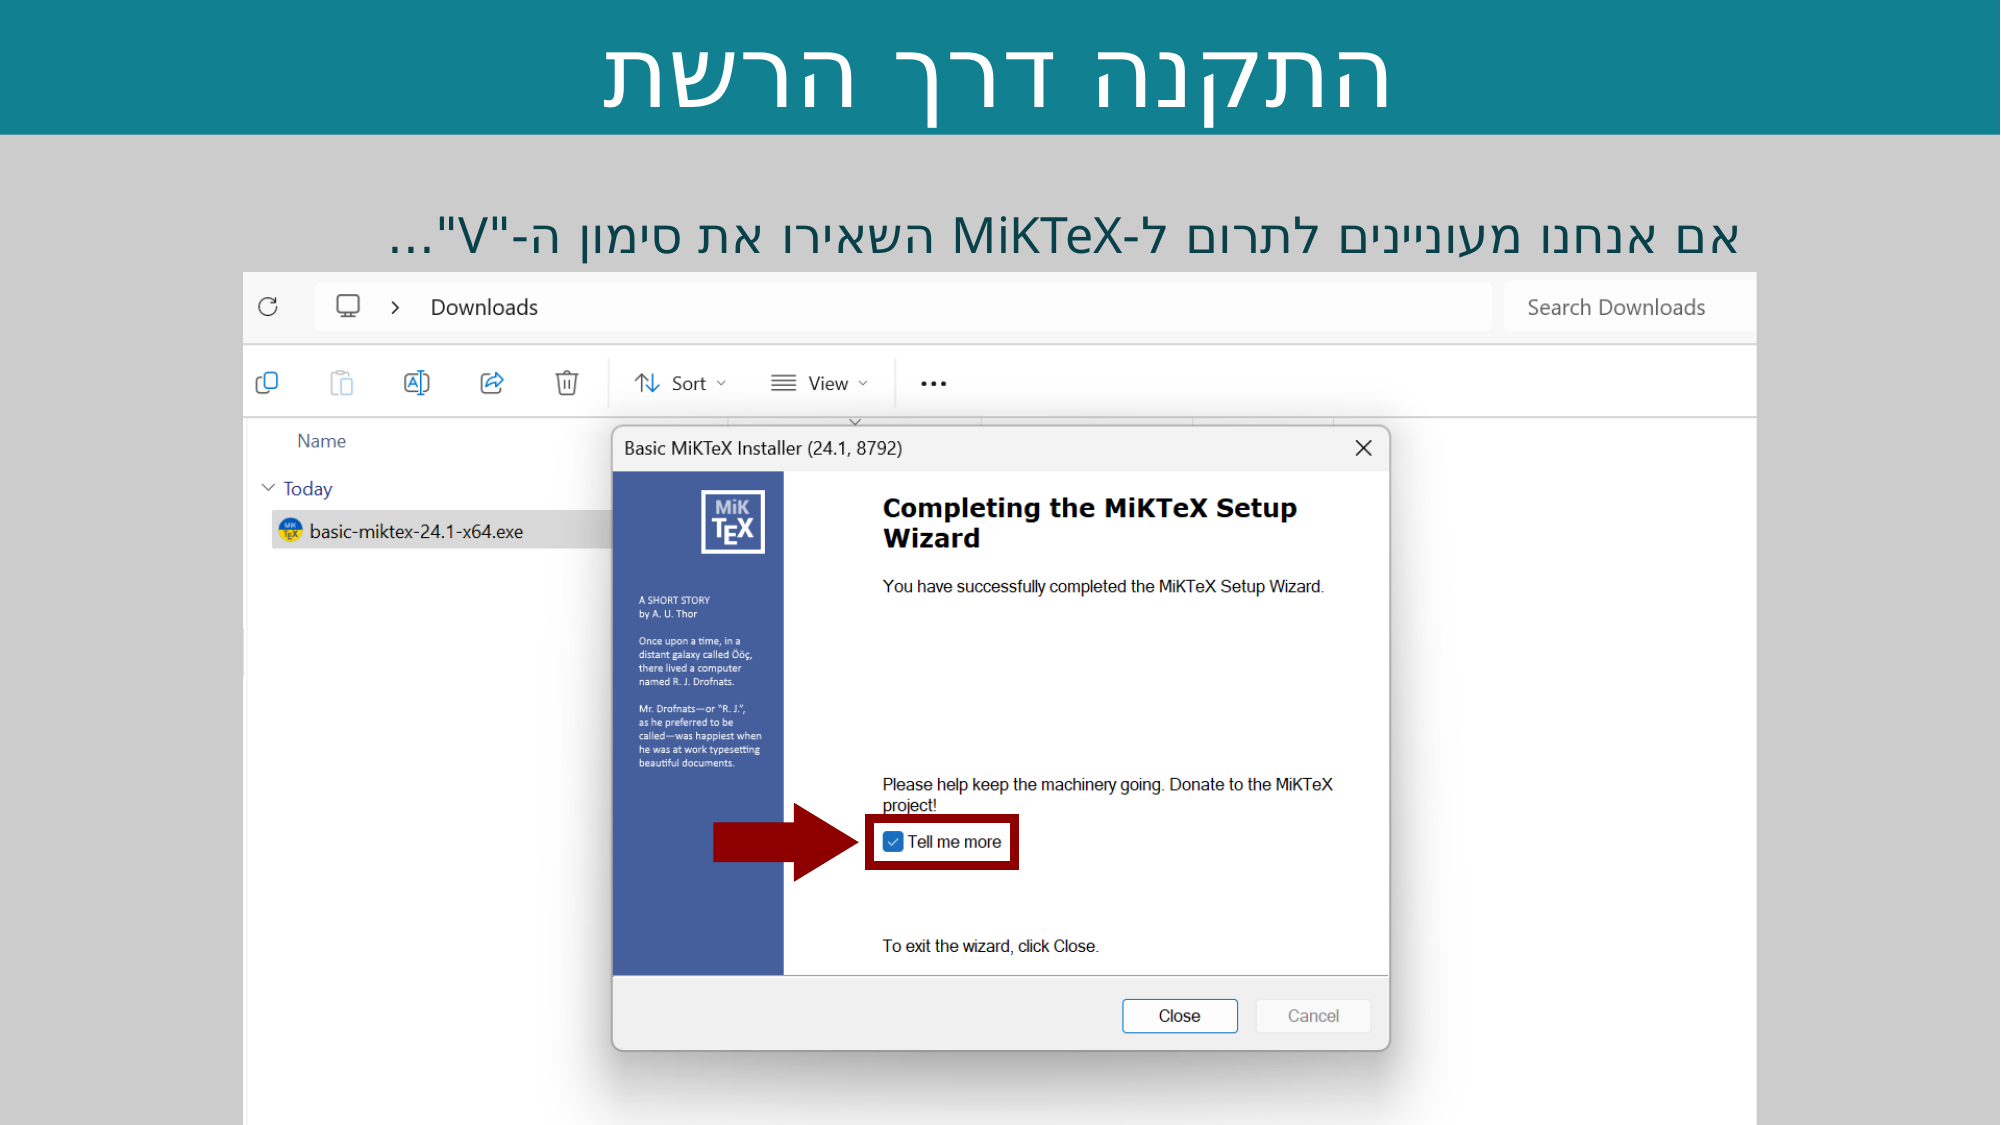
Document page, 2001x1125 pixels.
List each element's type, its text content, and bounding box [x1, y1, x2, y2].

text_box אם אנחנו מעוניינים לתרום ל-MiKTeX השאירו את סימון ה-"V"... [243, 136, 1757, 271]
text_box התקנה דרך הרשת [0, 0, 2000, 135]
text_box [243, 272, 1757, 1125]
